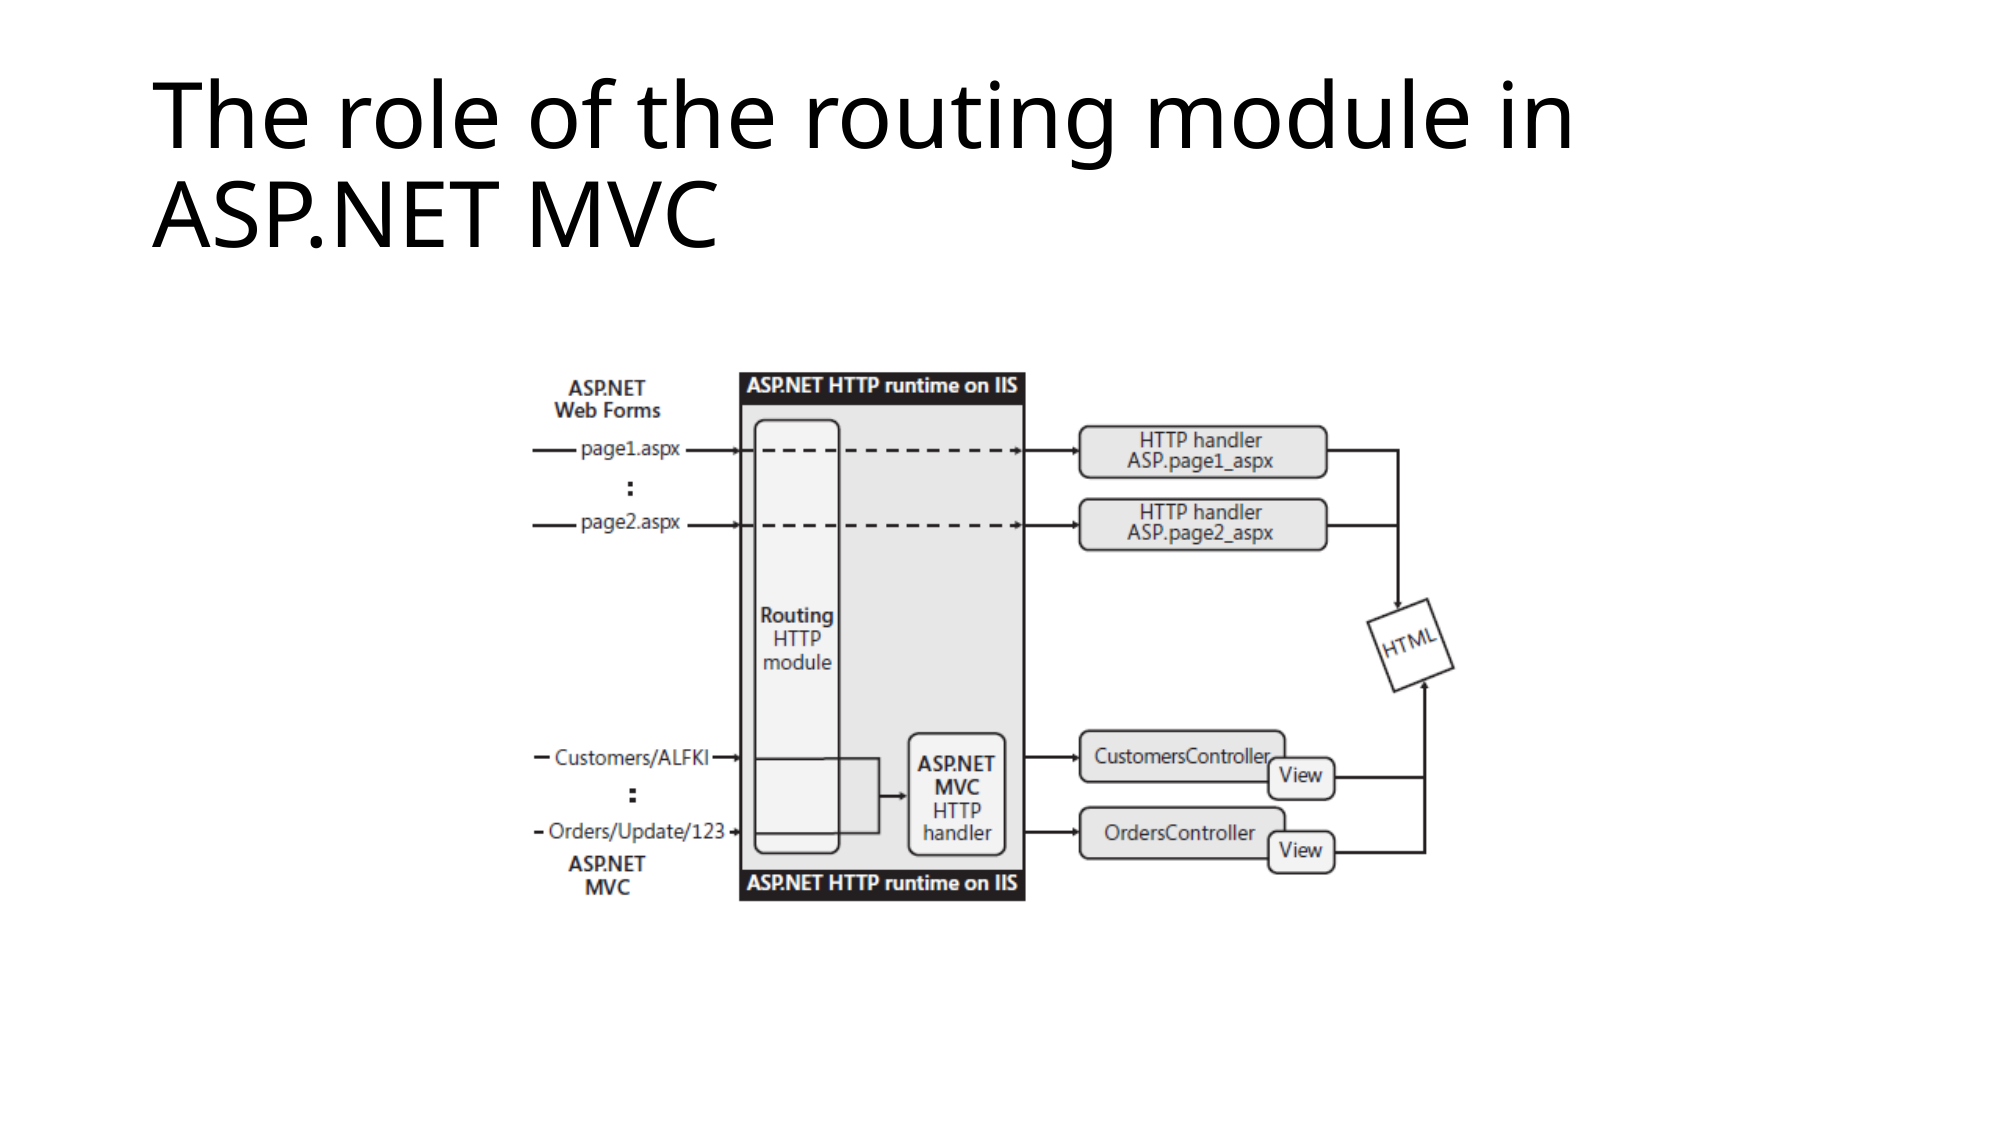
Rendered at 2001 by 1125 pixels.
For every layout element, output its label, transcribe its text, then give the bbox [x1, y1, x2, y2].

title The role of the routing module in ASP.NET MVC [137, 59, 1863, 278]
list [525, 360, 1461, 918]
